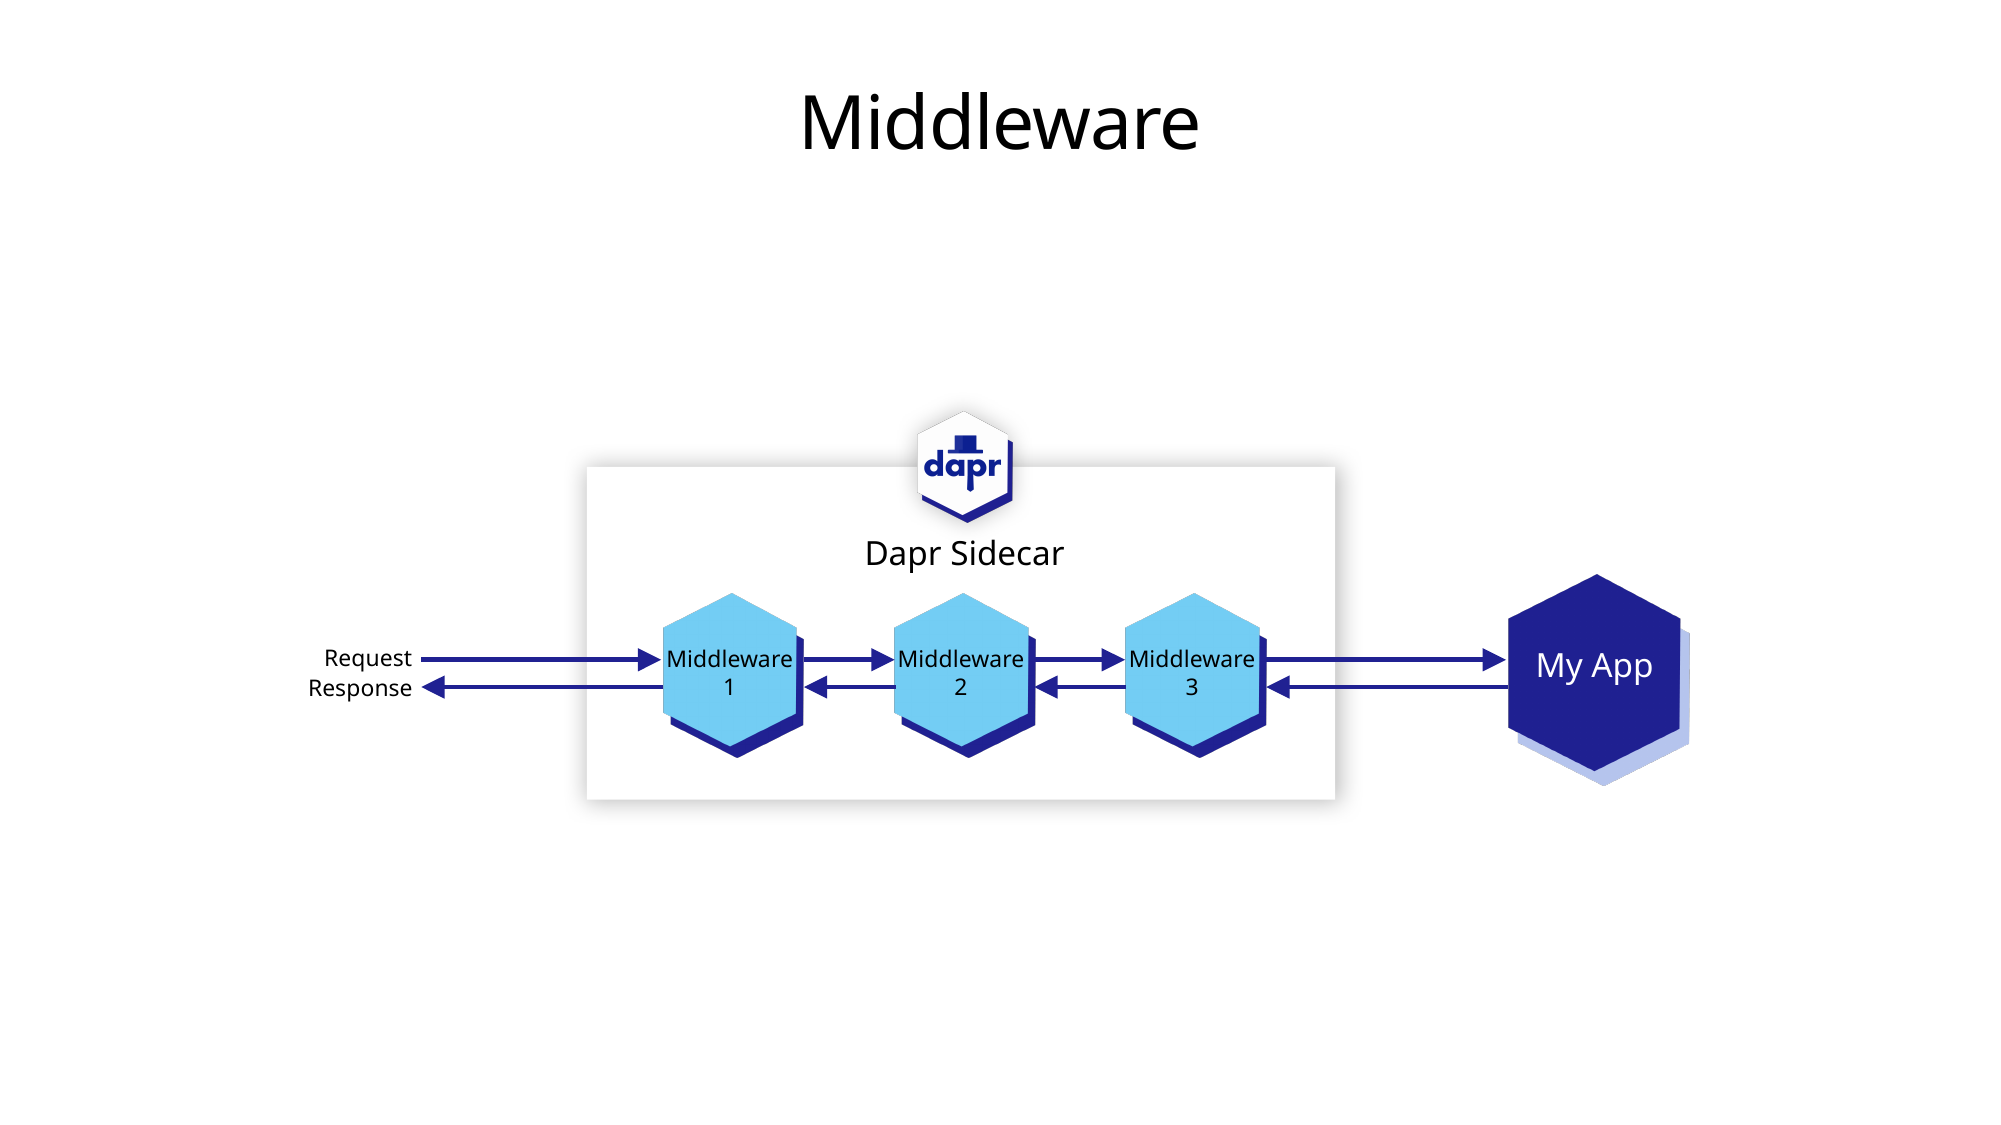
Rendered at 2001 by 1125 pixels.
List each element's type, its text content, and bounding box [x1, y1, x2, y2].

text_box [309, 411, 1691, 800]
title Middleware [96, 75, 1904, 166]
